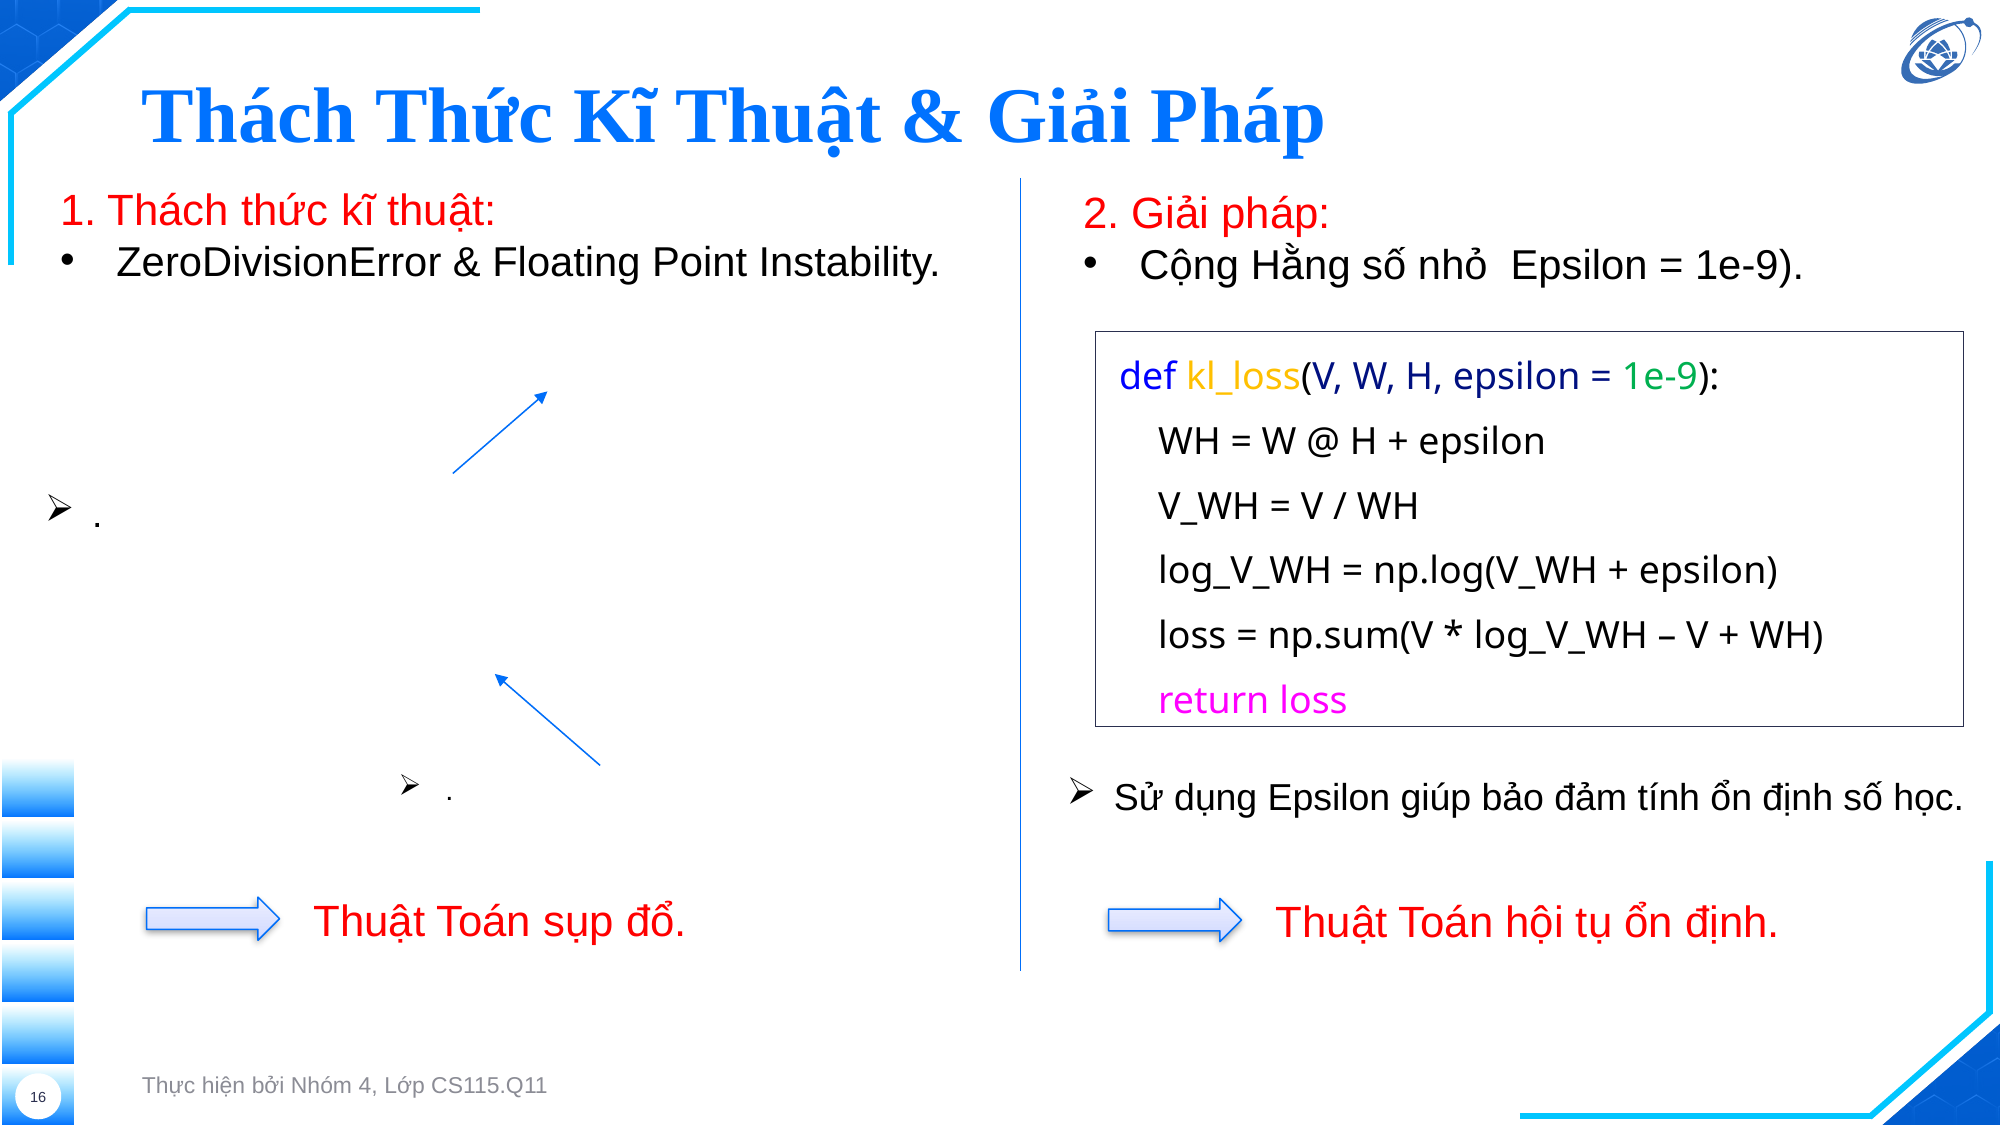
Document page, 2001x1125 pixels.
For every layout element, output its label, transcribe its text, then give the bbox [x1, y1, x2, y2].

title Thách Thức Kĩ Thuật & Giải Pháp [126, 36, 1863, 166]
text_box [1108, 885, 1904, 955]
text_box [1148, 177, 2000, 827]
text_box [146, 885, 942, 954]
footer Thực hiện bởi Nhóm 4, Lớp CS115.Q11 [126, 1062, 835, 1106]
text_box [45, 174, 1146, 852]
slide_number 16 [9, 1067, 67, 1125]
